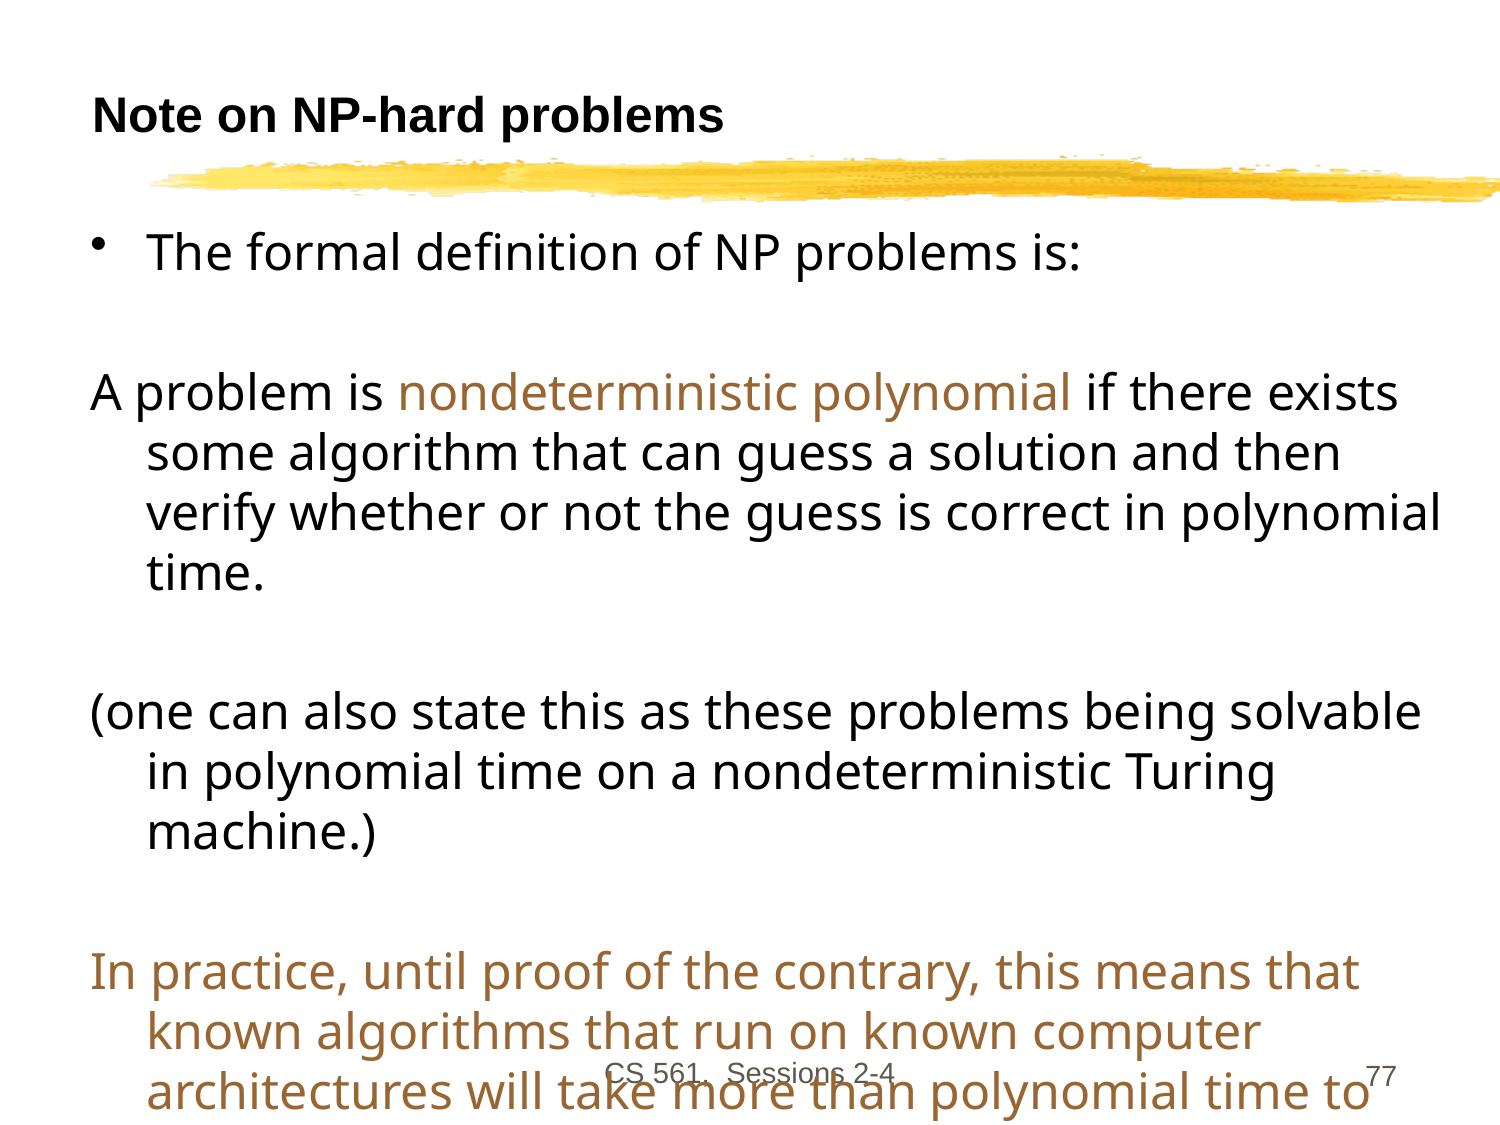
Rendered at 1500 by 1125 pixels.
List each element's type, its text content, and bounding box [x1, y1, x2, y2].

slide_number 77 [1099, 1024, 1413, 1101]
title Note on NP-hard problems [76, 37, 1415, 151]
list The formal definition of NP problems is: A problem is nondeterministic polynomial if there exists some algorithm that can guess a solution and then verify whether or not the guess is correct in polynomial time. (one can also state this as these problems being solvable in polynomial time on a nondeterministic Turing machine.) In practice, until proof of the contrary, this means that known algorithms that run on known computer architectures will take more than polynomial time to solve the problem. [74, 212, 1463, 994]
picture [150, 149, 1500, 213]
footer CS 561, Sessions 2-4 [512, 1021, 988, 1098]
